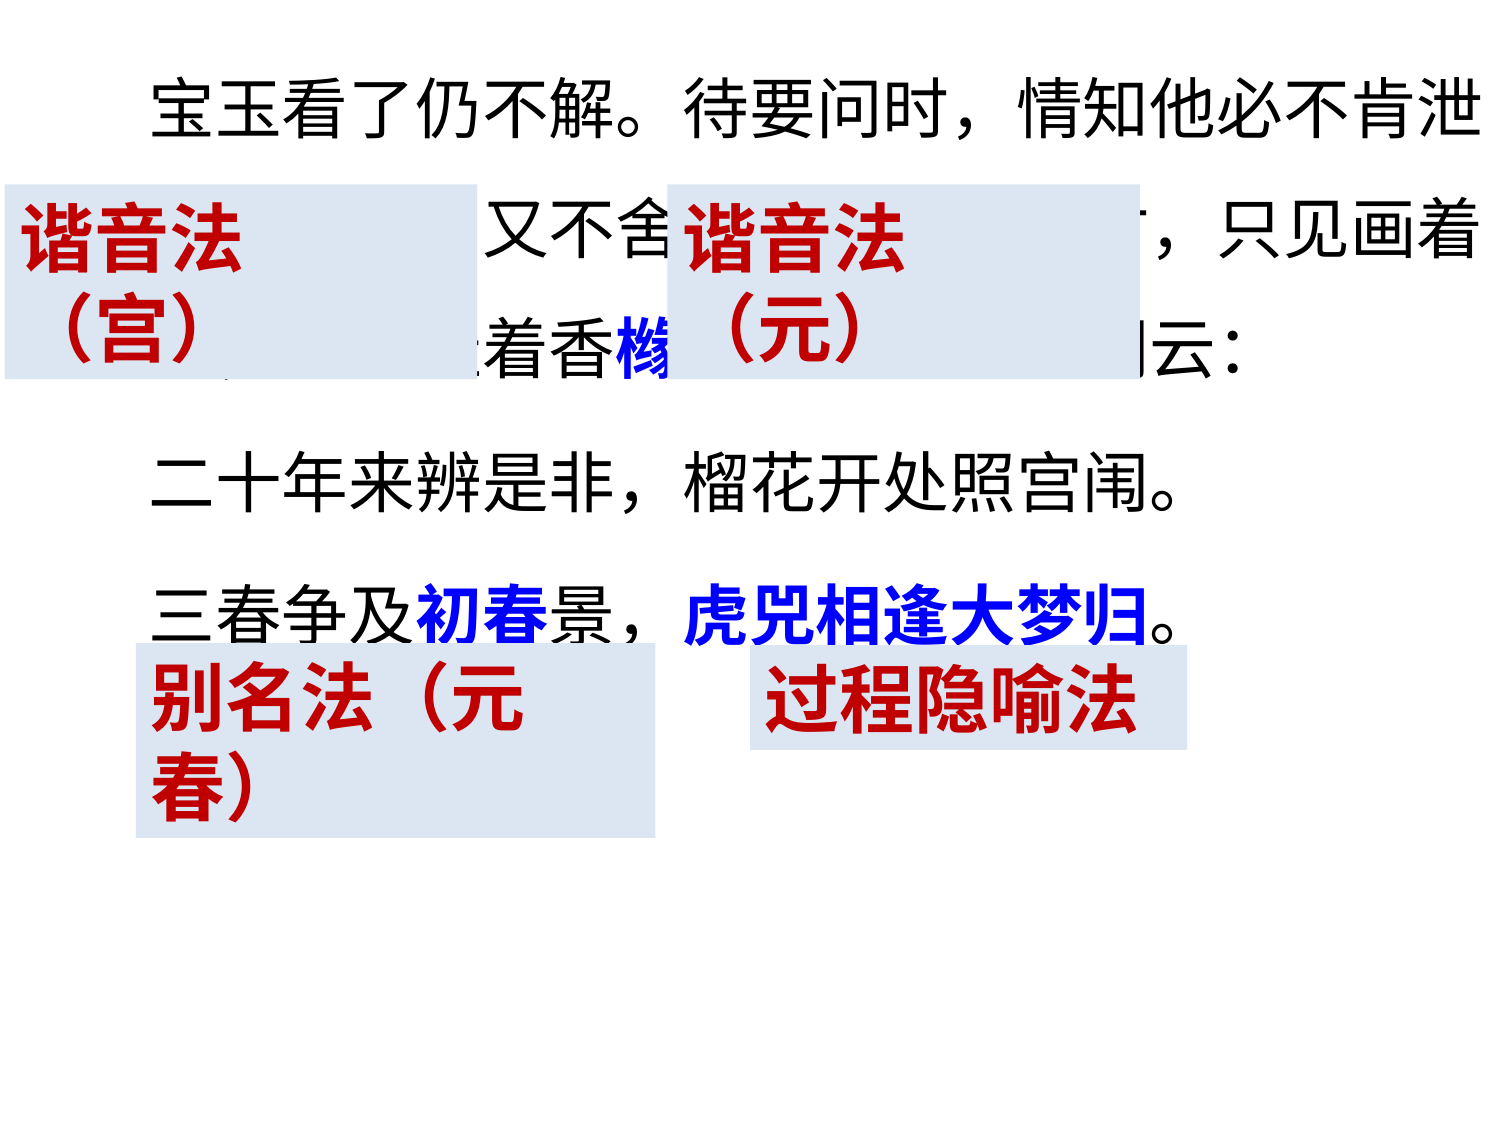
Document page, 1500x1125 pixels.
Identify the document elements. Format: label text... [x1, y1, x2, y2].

text_box 别名法（元春） [135, 643, 656, 838]
text_box 谐音法（宫） [4, 184, 478, 380]
list 宝玉看了仍不解。待要问时，情知他必不肯泄漏；待要丢下，又不舍。遂又往后看时，只见画着一张弓，弓上挂着香橼。也有一首歌词云： 二十年来辨是非，榴花开处照宫闱。 三春争及初春景，虎兕相逢大梦归。 [0, 19, 1500, 1125]
text_box 谐音法（元） [667, 184, 1140, 380]
text_box 过程隐喻法 [750, 645, 1188, 750]
